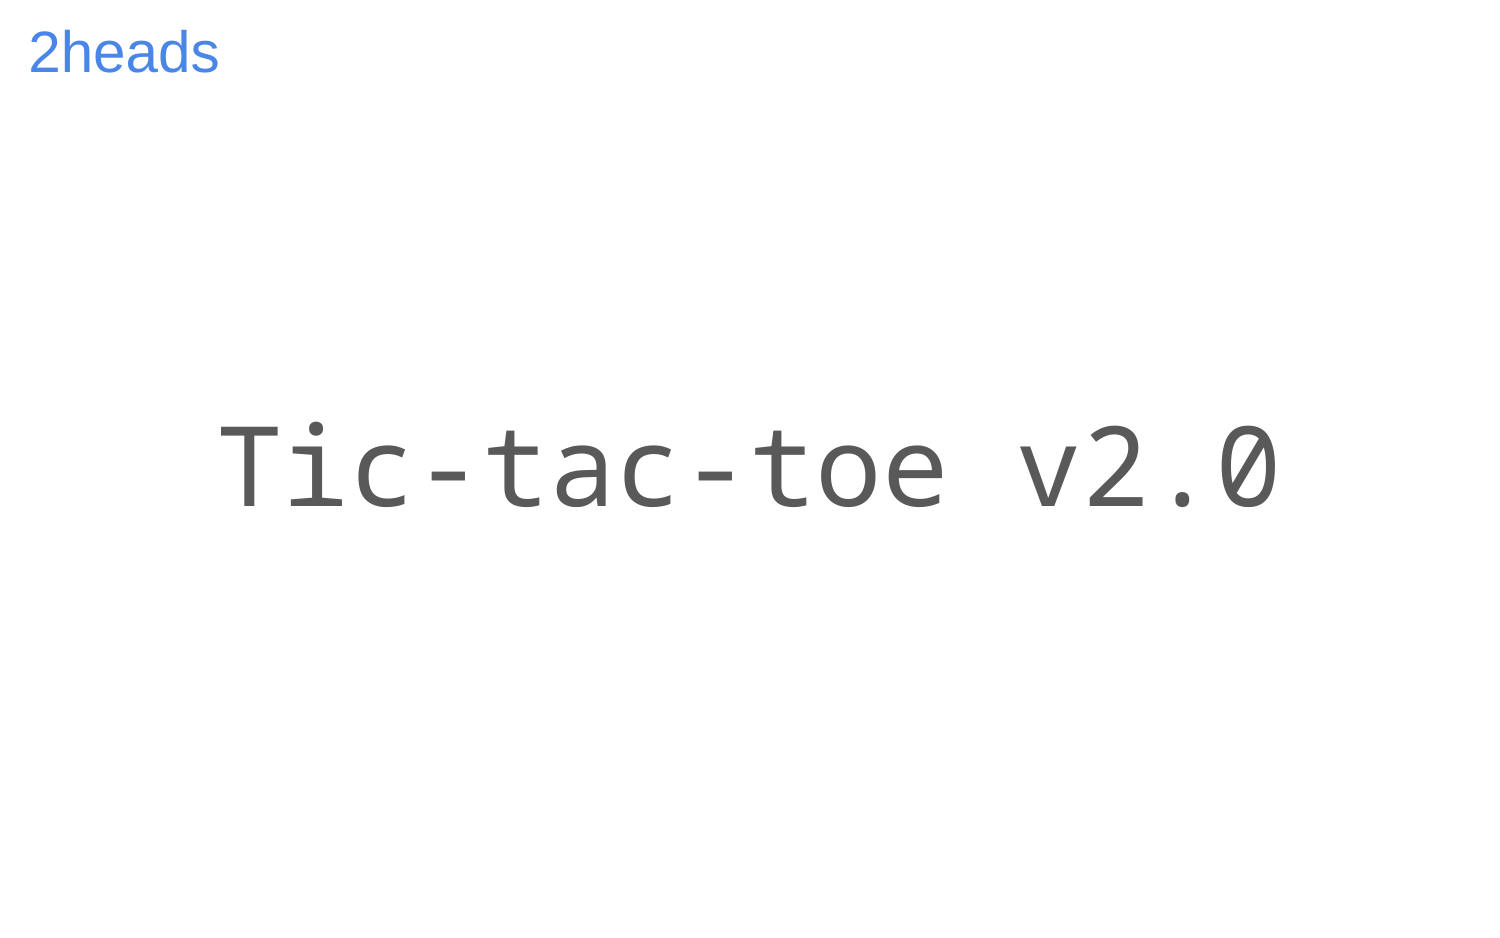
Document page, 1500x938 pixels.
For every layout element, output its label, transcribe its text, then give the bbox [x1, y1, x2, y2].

title 2heads [11, 0, 1500, 115]
list Tic-tac-toe v2.0 [0, 210, 1500, 833]
